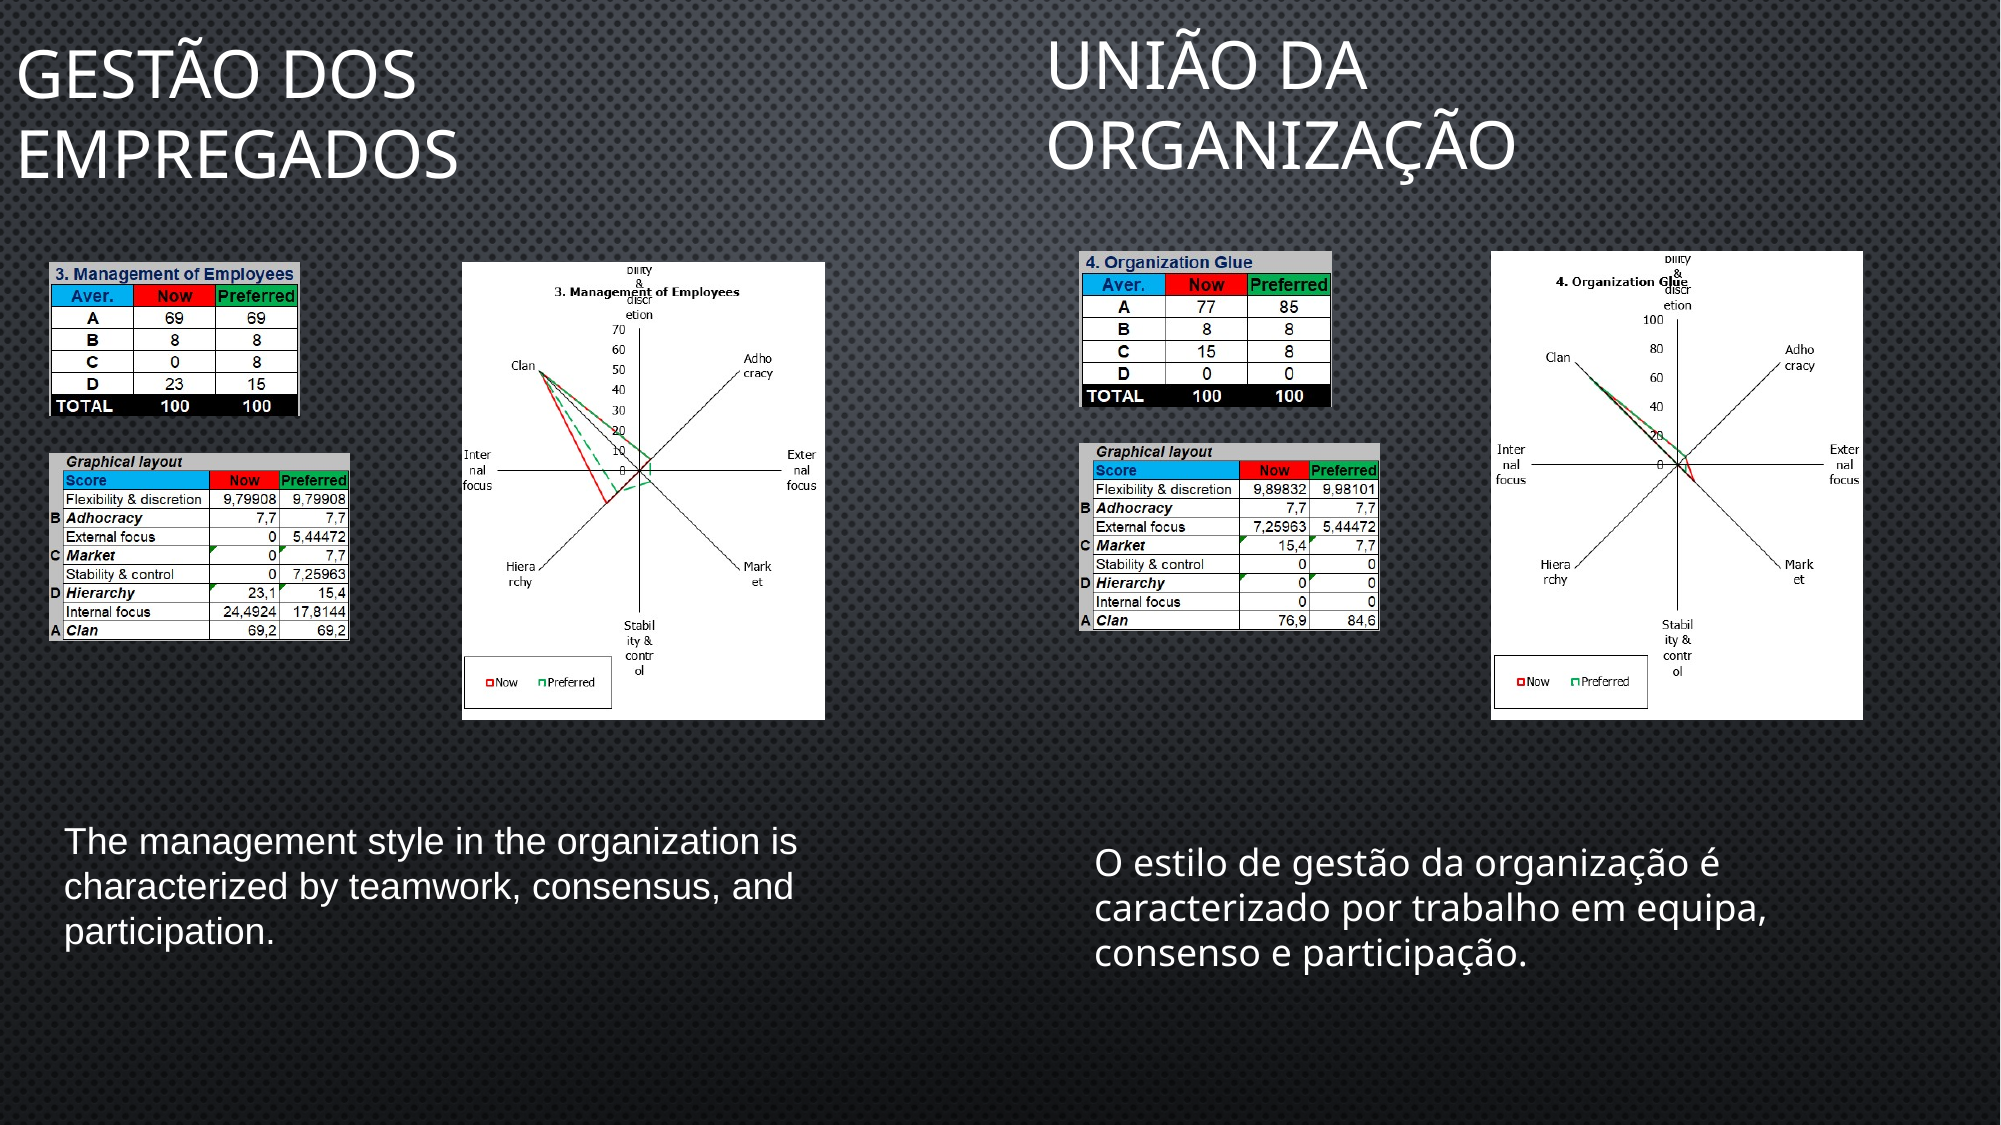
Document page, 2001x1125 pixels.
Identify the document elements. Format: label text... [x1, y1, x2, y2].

picture [48, 453, 350, 641]
text_box O estilo de gestão da organização é caracterizado por trabalho em equipa, consenso e participação. [1079, 832, 1863, 982]
text_box União da organização [1030, 0, 1847, 215]
picture [1079, 251, 1332, 407]
text_box The management style in the organization is characterized by teamwork, consensus, and participation. [49, 809, 825, 960]
picture [462, 262, 826, 721]
title Gestão dos empregados [0, 0, 842, 225]
picture [48, 261, 300, 417]
picture [1079, 443, 1380, 631]
picture [1491, 251, 1863, 721]
